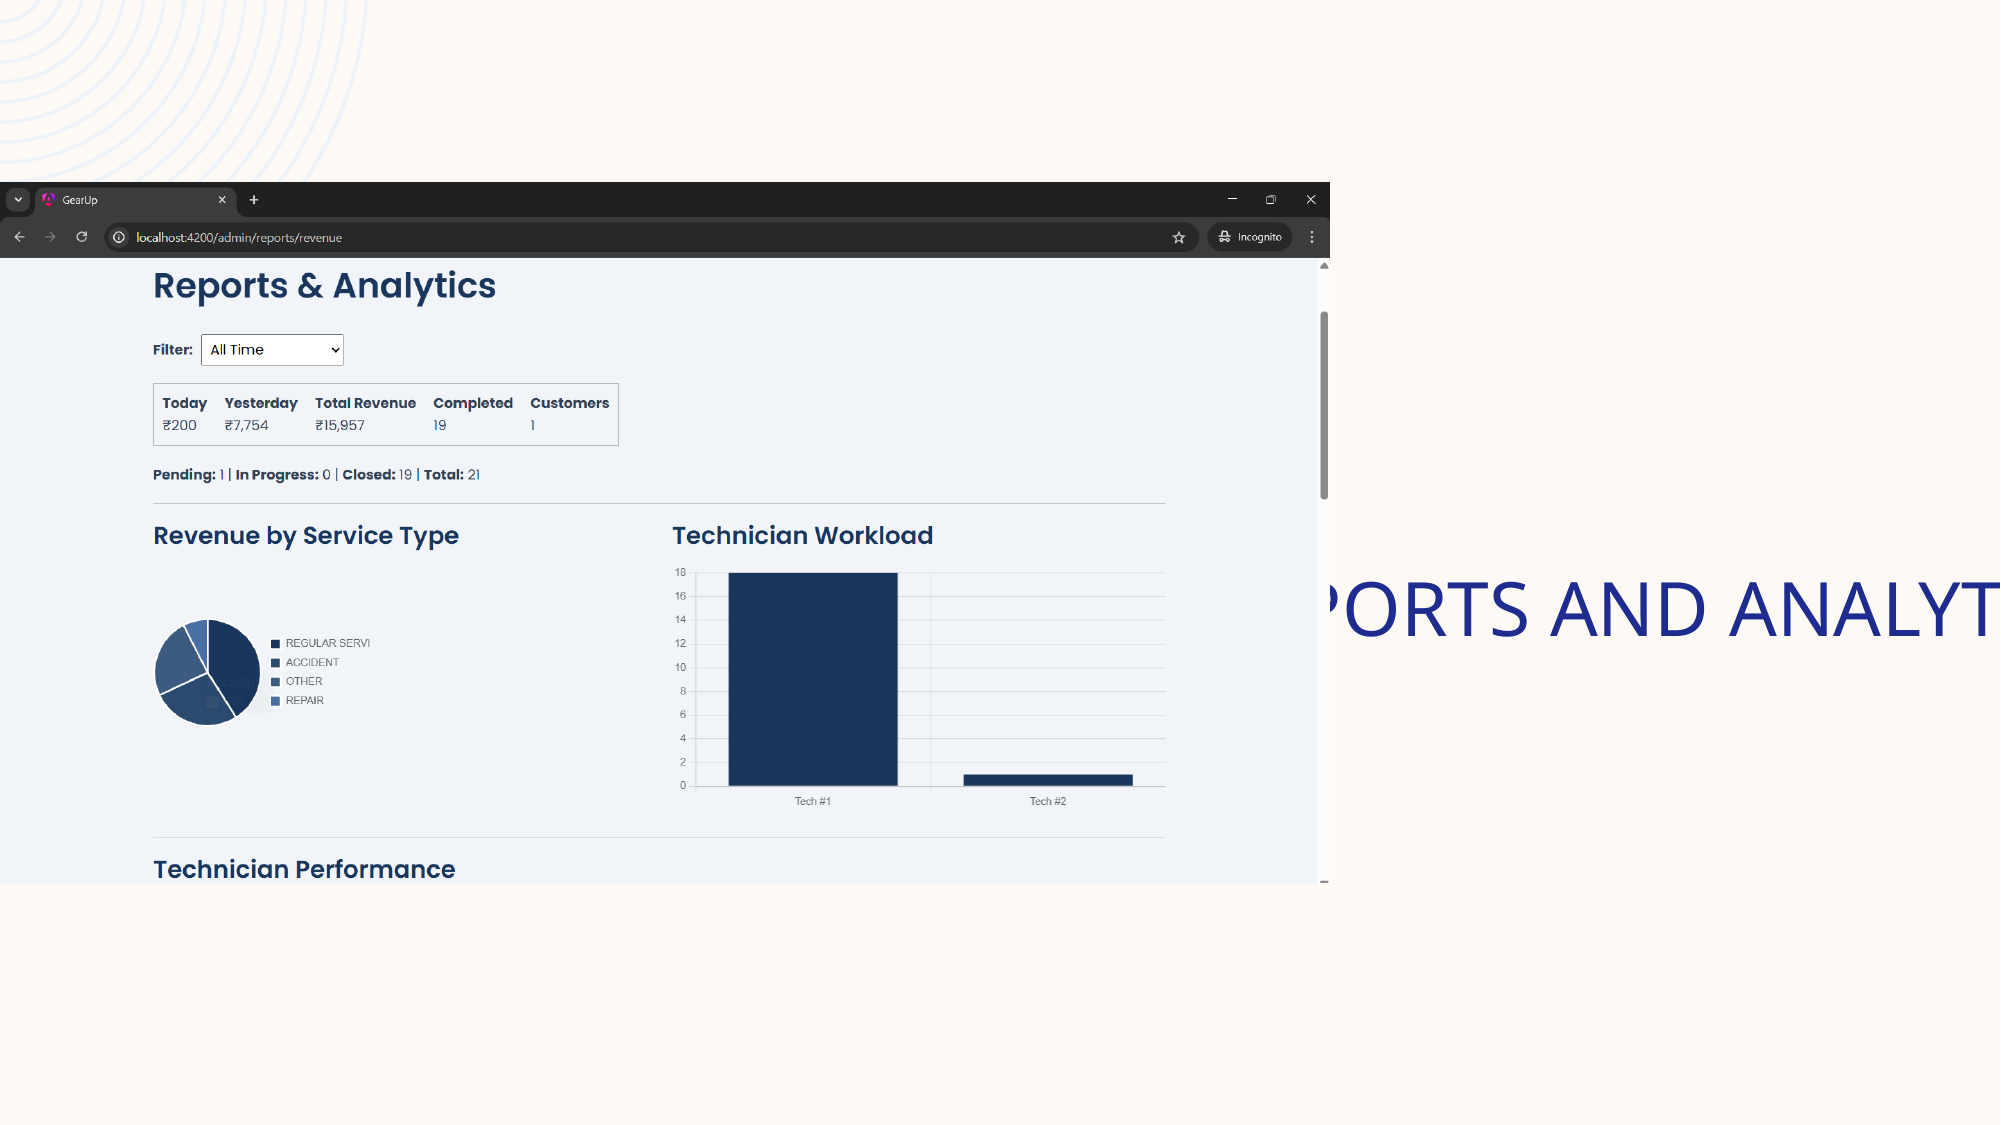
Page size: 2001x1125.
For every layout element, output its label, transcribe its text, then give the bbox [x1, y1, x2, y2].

picture [0, 182, 1330, 883]
title Reports and analytics [1330, 592, 2000, 660]
